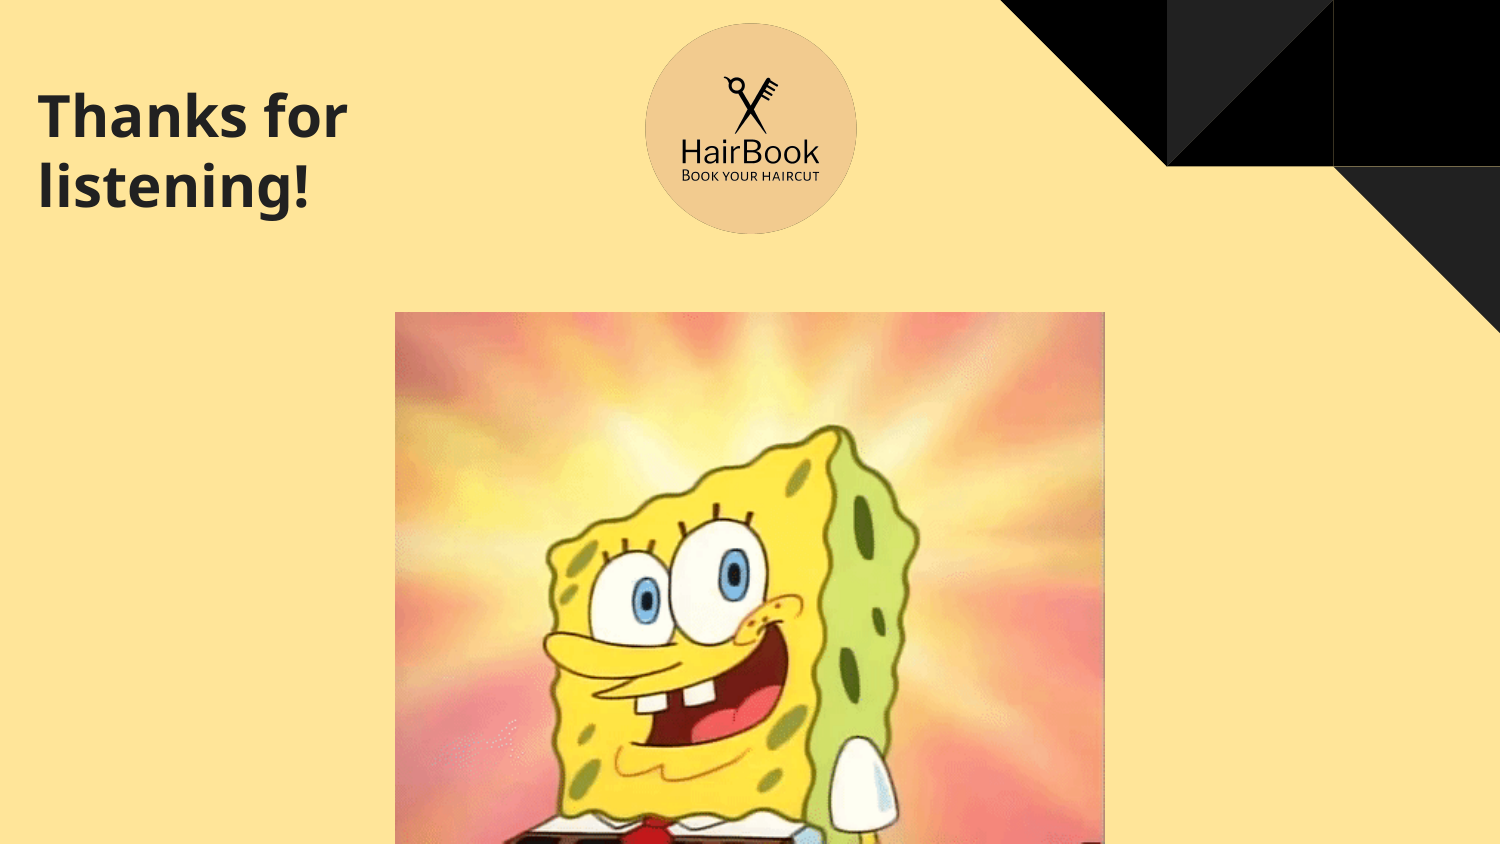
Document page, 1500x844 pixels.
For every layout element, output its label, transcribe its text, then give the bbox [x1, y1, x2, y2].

text_box Thanks for listening! [22, 64, 515, 235]
picture [641, 19, 859, 237]
picture [395, 311, 1105, 844]
